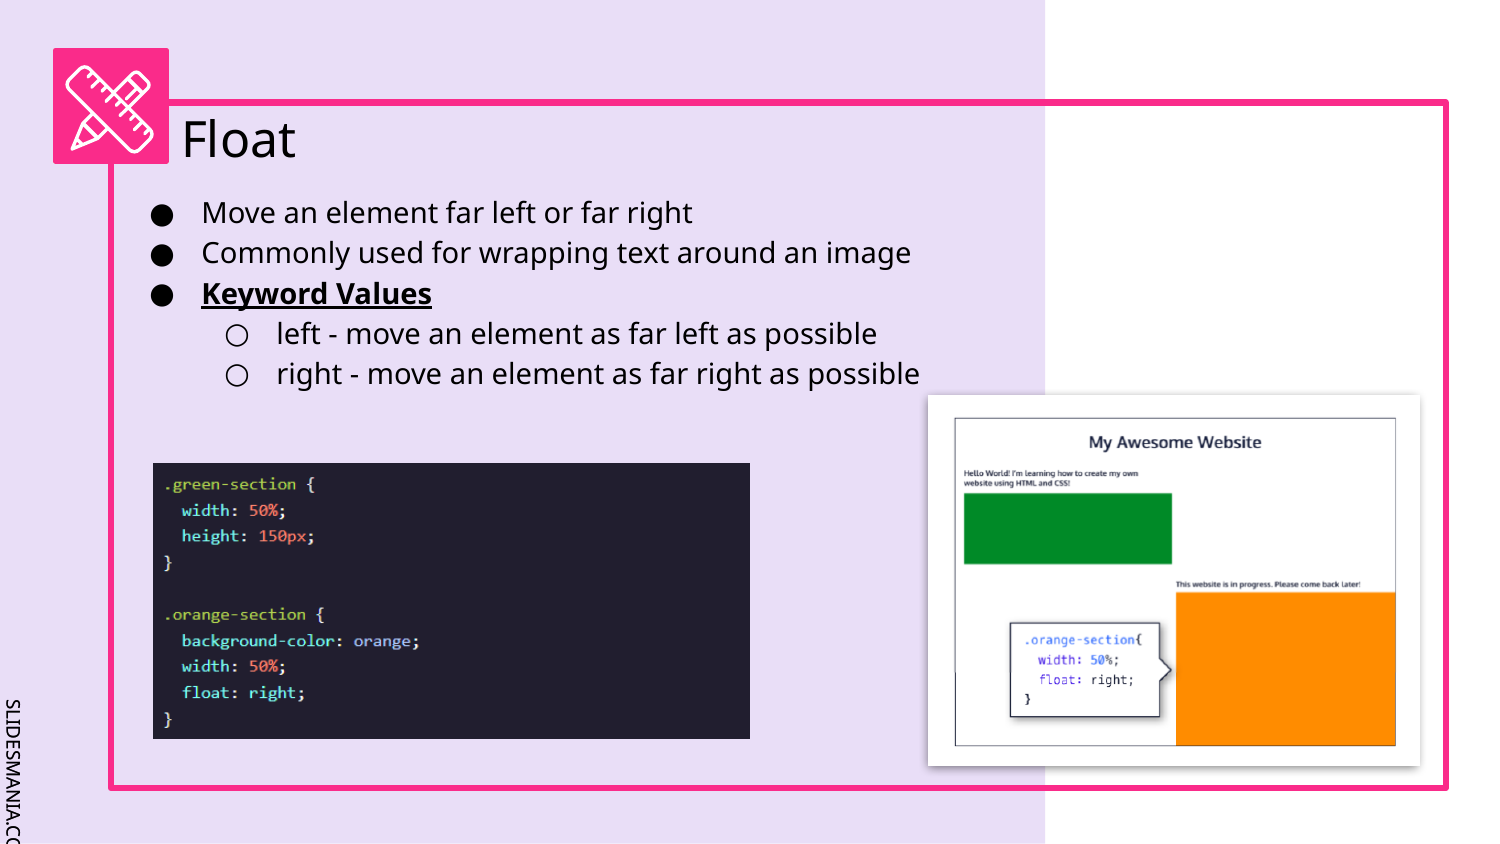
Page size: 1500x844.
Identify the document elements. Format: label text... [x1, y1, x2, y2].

picture [928, 395, 1420, 767]
title Float [166, 101, 1391, 174]
text_box [65, 65, 154, 154]
list Move an element far left or far right Commonly used for wrapping text around an image Keyword Values left - move an element as far left as possible right - move an element as far right as possible [111, 174, 1449, 787]
picture [153, 463, 751, 740]
